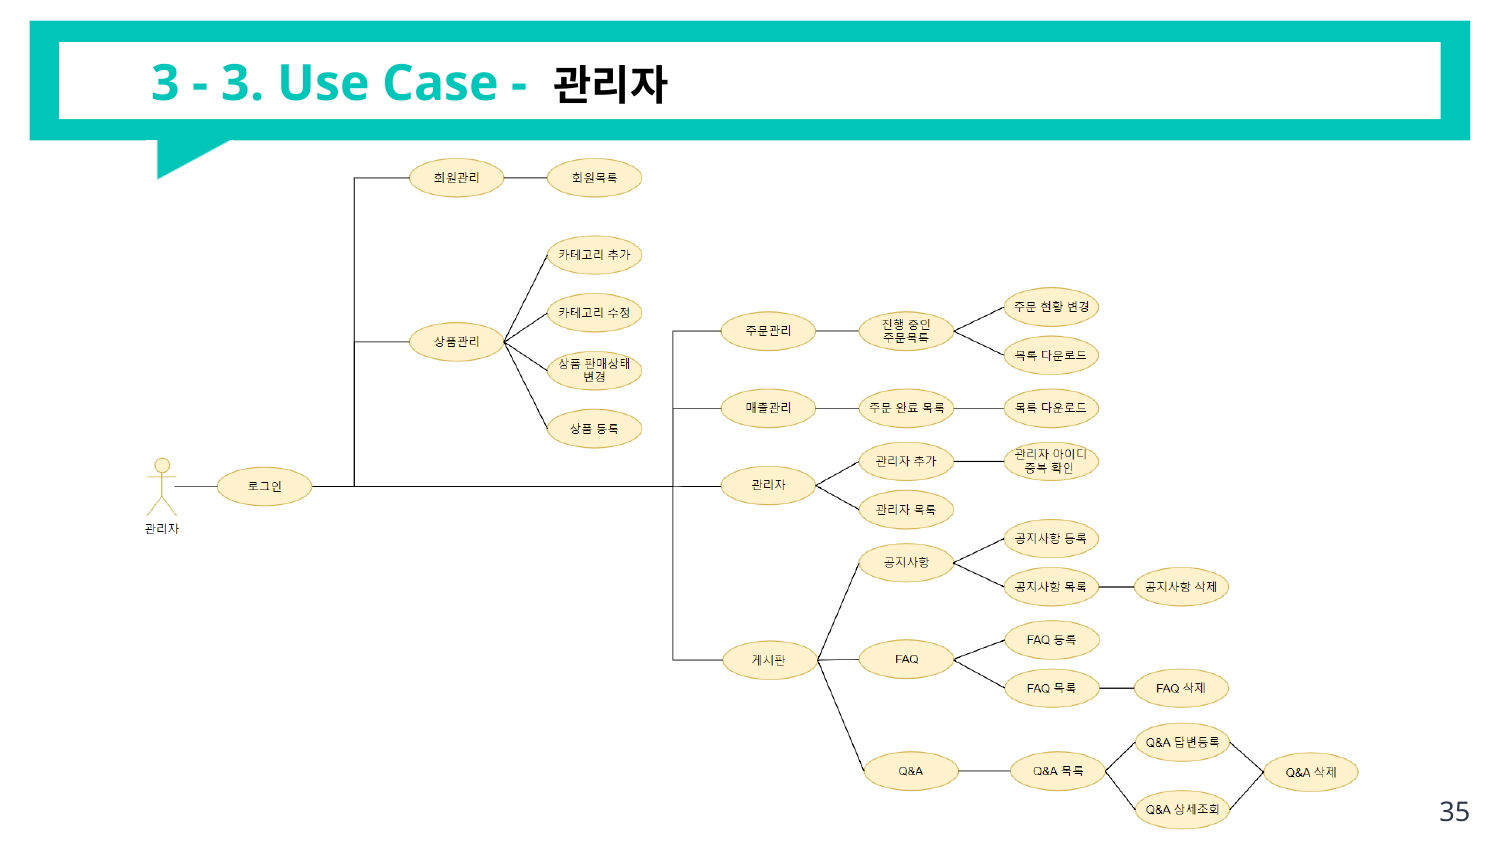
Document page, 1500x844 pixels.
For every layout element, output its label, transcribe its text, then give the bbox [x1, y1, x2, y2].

picture [139, 140, 1360, 836]
slide_number ‹#› [1410, 779, 1500, 844]
title 3 - 3. Use Case - 관리자 [136, 20, 1441, 141]
